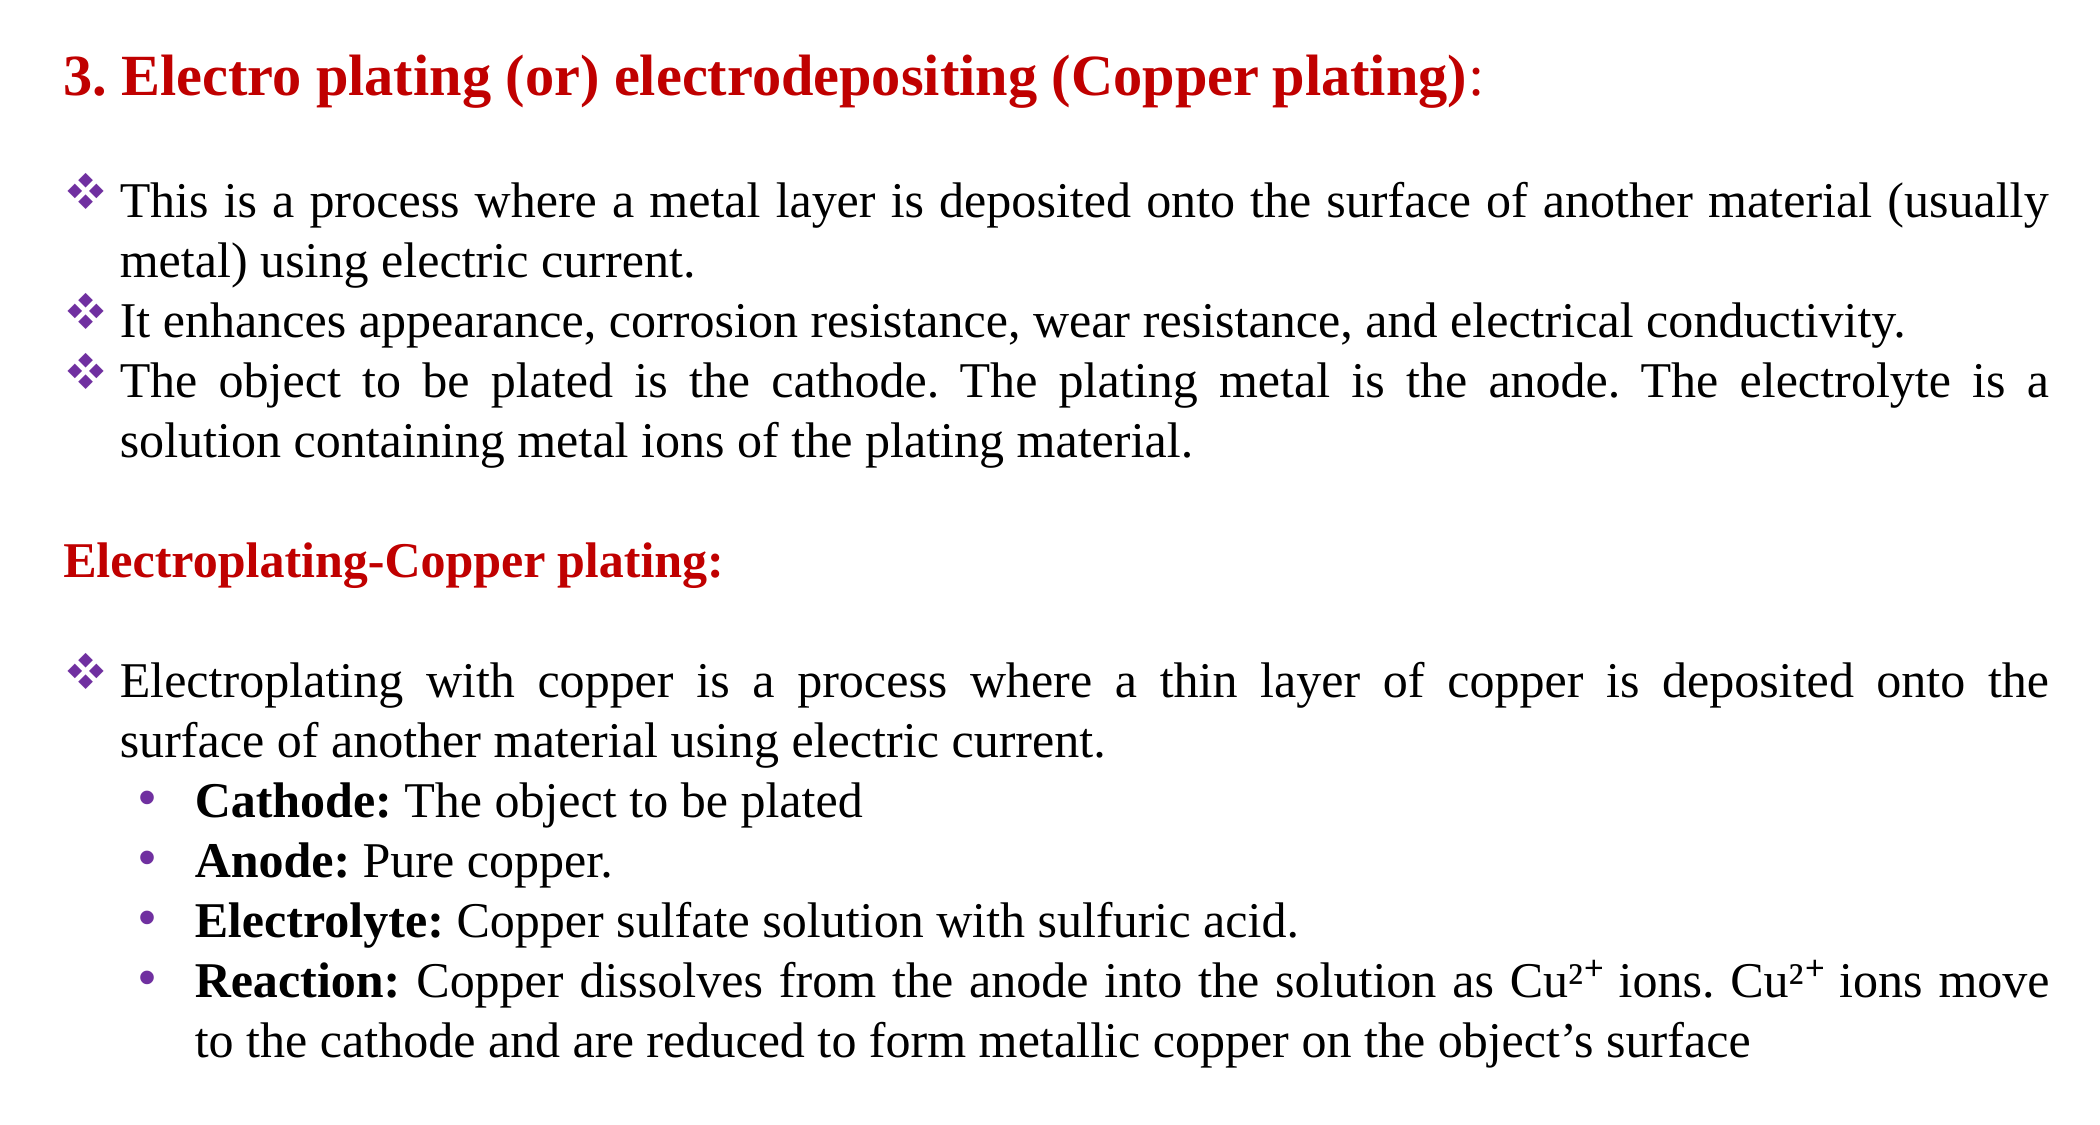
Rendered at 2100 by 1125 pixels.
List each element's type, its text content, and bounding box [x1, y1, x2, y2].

text_box 3. Electro plating (or) electrodepositing (Copper plating): This is a process where a metal layer is deposited onto the surface of another material (usually metal) using electric current. It enhances appearance, corrosion resistance, wear resistance, and electrical conductivity. The object to be plated is the cathode. The plating metal is the anode. The electrolyte is a solution containing metal ions of the plating material. Electroplating-Copper plating: Electroplating with copper is a process where a thin layer of copper is deposited onto the surface of another material using electric current. Cathode: The object to be plated Anode: Pure copper. Electrolyte: Copper sulfate solution with sulfuric acid. Reaction: Copper dissolves from the anode into the solution as Cu²⁺ ions. Cu²⁺ ions move to the cathode and are reduced to form metallic copper on the object’s surface [48, 29, 2067, 1075]
